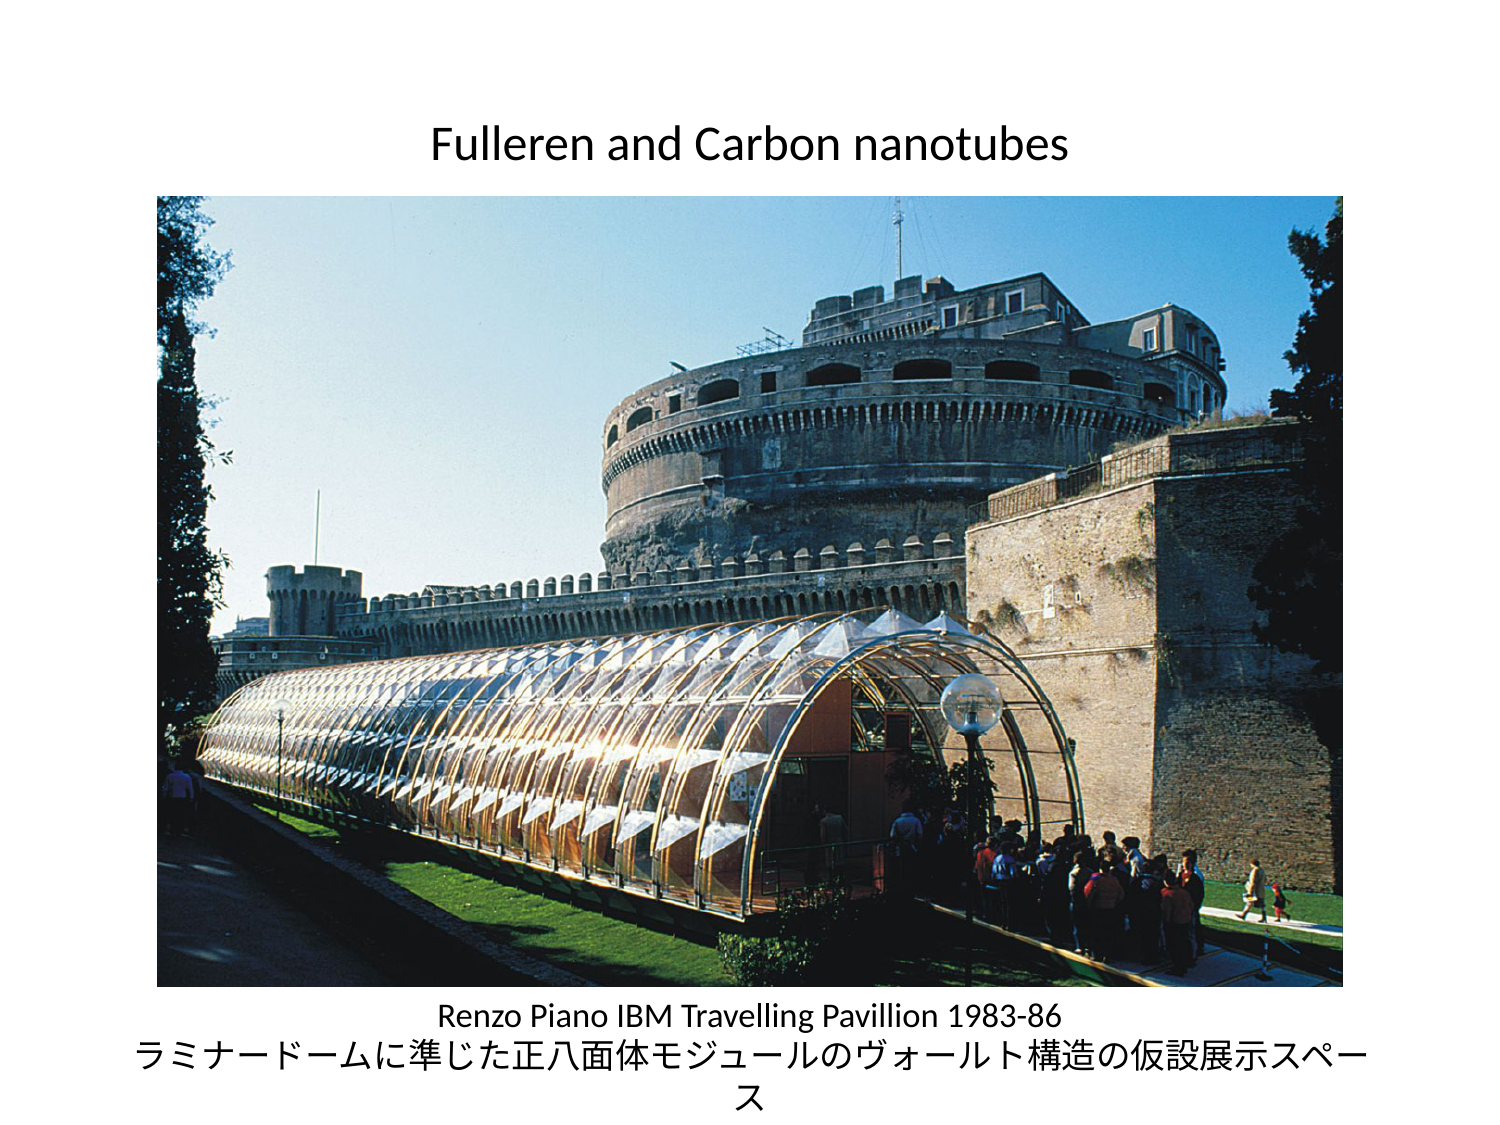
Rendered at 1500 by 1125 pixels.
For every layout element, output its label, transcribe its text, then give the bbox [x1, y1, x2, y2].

text_box Renzo Piano IBM Travelling Pavillion 1983-86 ラミナードームに準じた正八面体モジュールのヴォールト構造の仮設展示スペース [112, 985, 1388, 1125]
text_box Fulleren and Carbon nanotubes [112, 70, 1388, 211]
picture [157, 196, 1343, 988]
